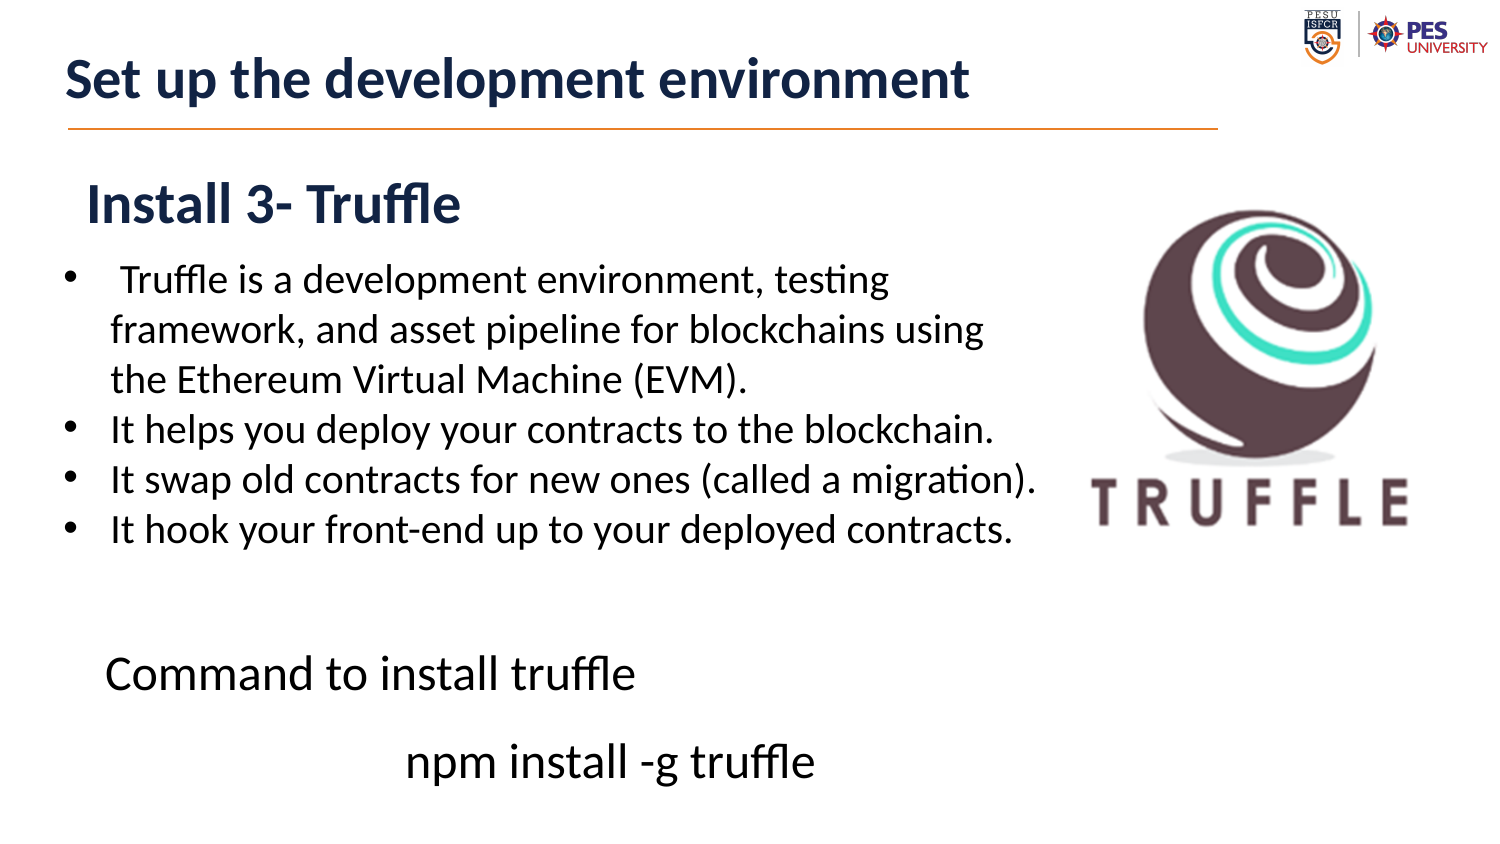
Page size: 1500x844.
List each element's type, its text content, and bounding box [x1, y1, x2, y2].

text_box Command to install truffle npm install -g truffle [90, 633, 831, 796]
text_box Truffle is a development environment, testing framework, and asset pipeline for blockchains using the Ethereum Virtual Machine (EVM). It helps you deploy your contracts to the blockchain. It swap old contracts for new ones (called a migration). It hook your front-end up to your deployed contracts. [48, 244, 1064, 559]
picture [1367, 15, 1488, 53]
text_box Install 3- Truffle [71, 139, 550, 244]
picture [1063, 206, 1430, 540]
picture [1301, 7, 1344, 32]
title Set up the development environment [50, 32, 1344, 129]
